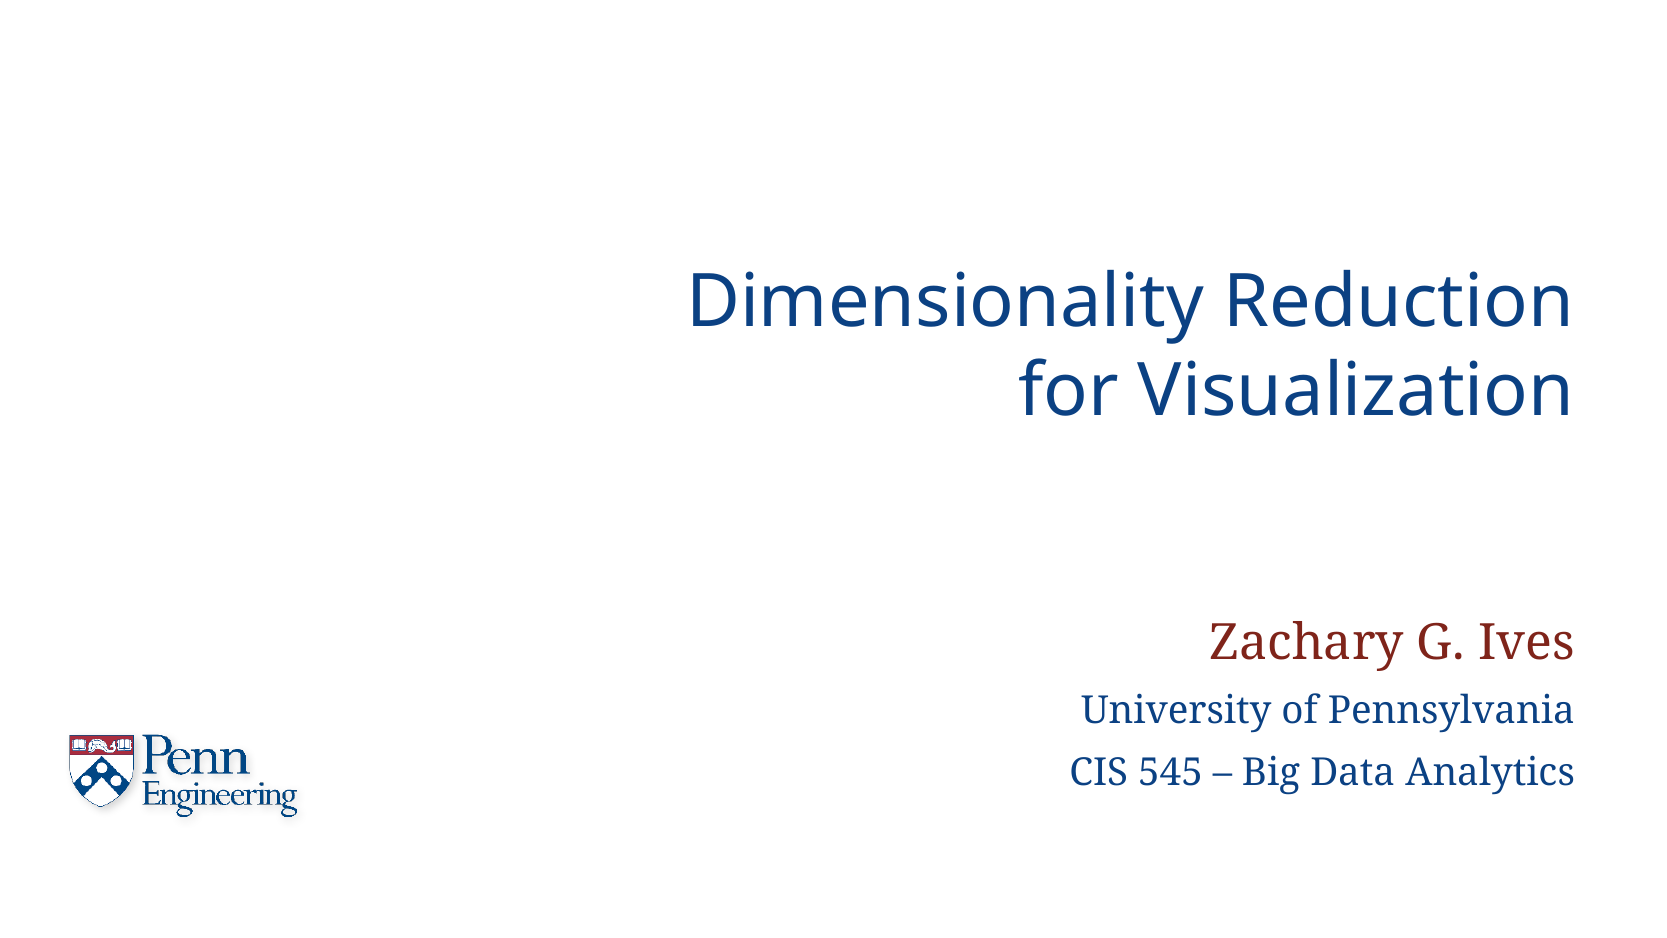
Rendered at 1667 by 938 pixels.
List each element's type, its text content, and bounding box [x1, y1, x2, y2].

subtitle Zachary G. Ives University of Pennsylvania CIS 545 – Big Data Analytics [457, 601, 1590, 819]
picture [66, 732, 299, 820]
title Dimensionality Reduction for Visualization [203, 162, 1590, 521]
